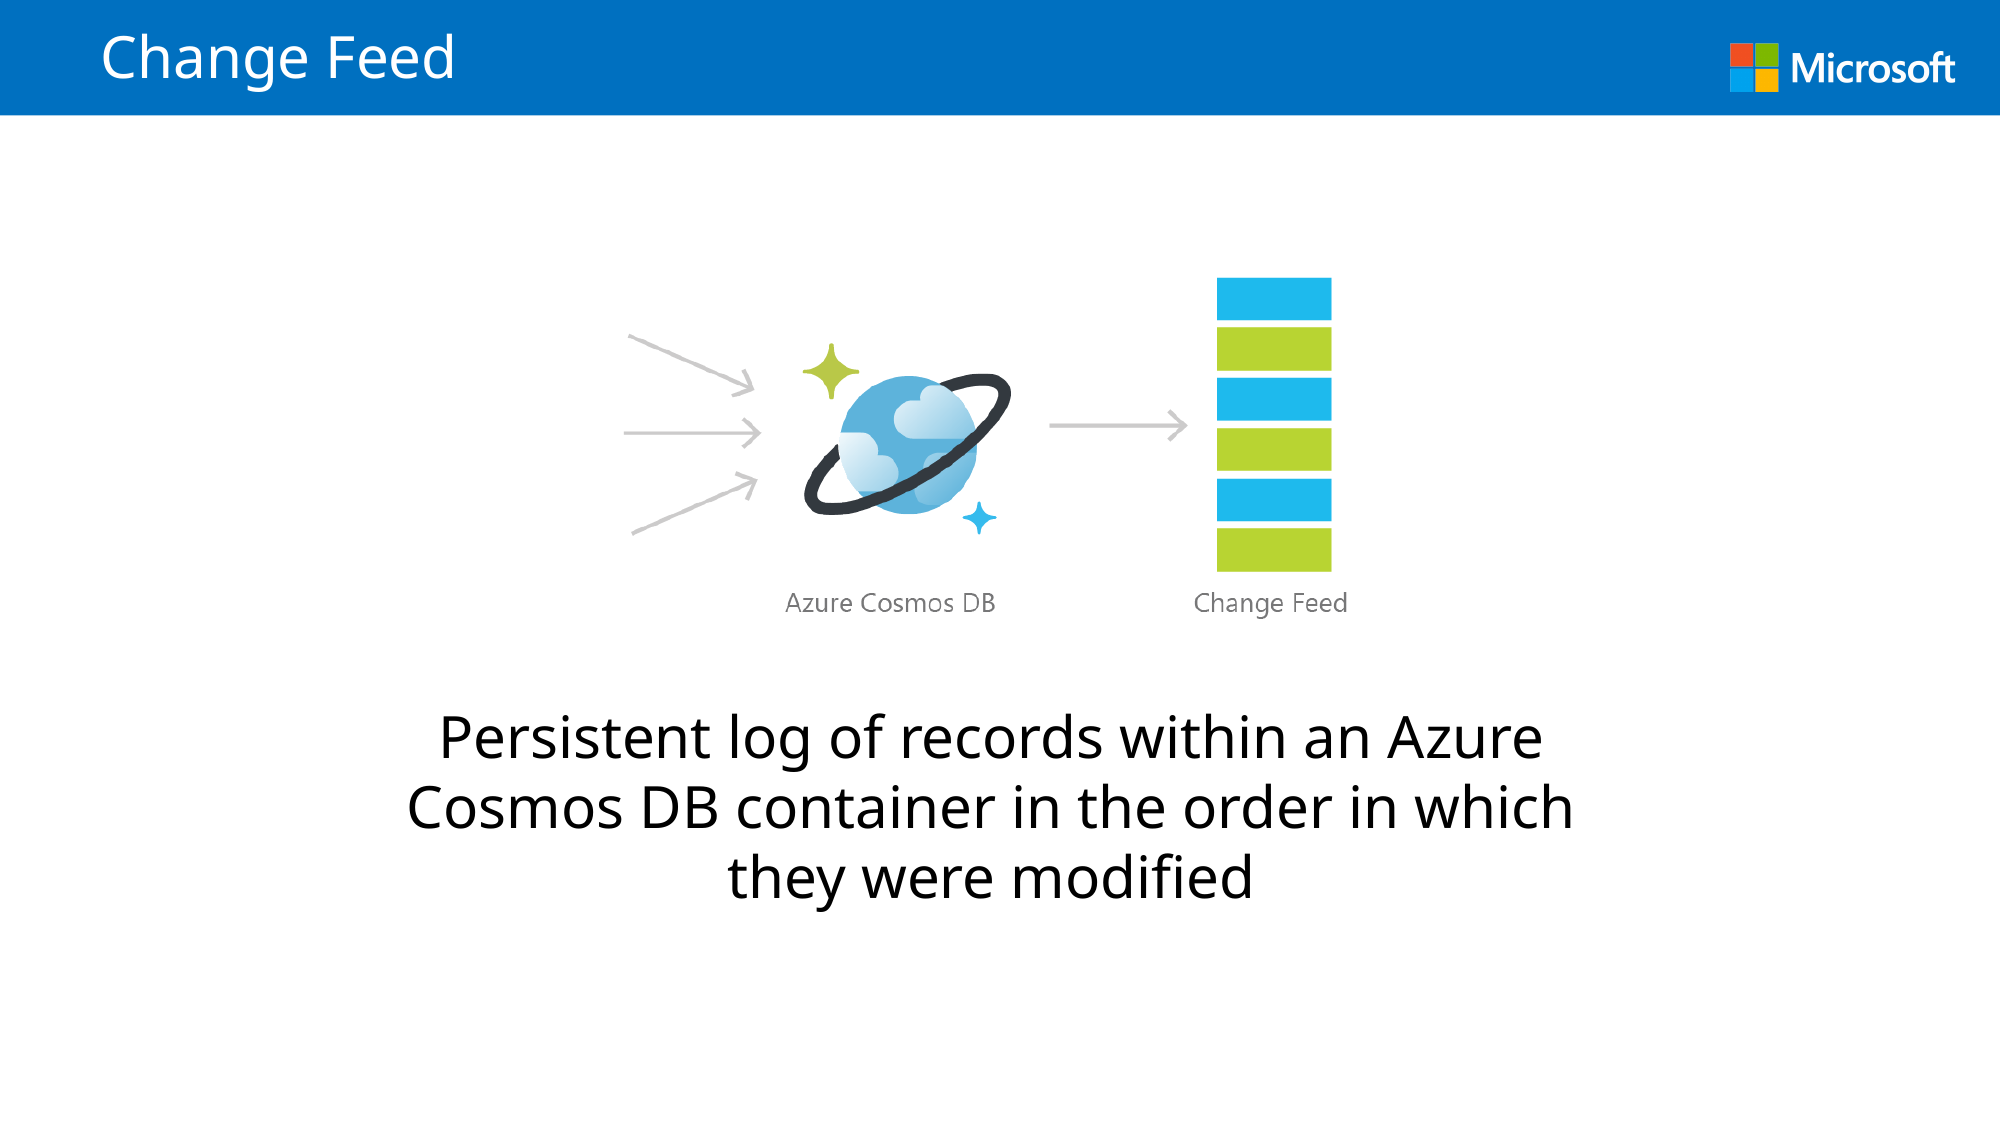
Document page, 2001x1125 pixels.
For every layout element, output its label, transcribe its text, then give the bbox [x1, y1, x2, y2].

text_box Persistent log of records within an Azure Cosmos DB container in the order in which they were modified [325, 693, 1658, 1012]
picture [1802, 14, 1986, 121]
title Change Feed [100, 0, 1802, 122]
picture [623, 260, 1359, 630]
